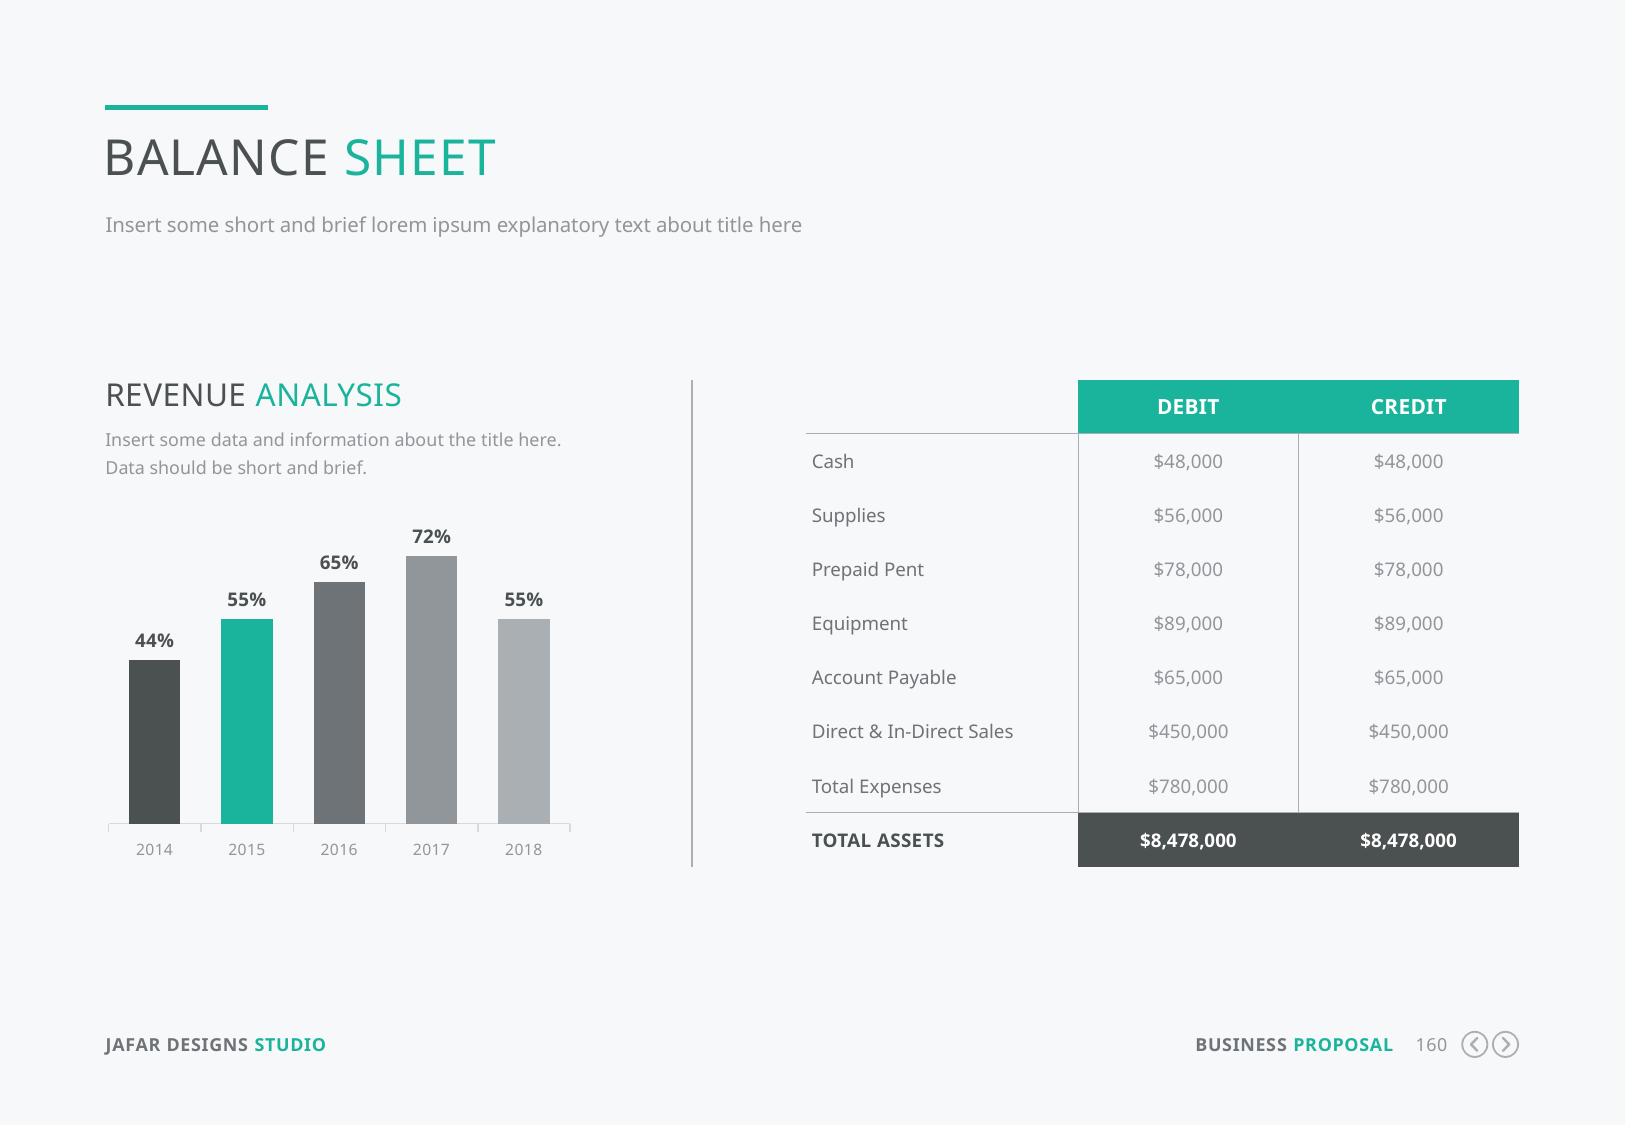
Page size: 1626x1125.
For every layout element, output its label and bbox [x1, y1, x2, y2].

list [103, 125, 1518, 188]
list [105, 209, 1519, 241]
table_cell [806, 813, 1519, 867]
chart [99, 518, 580, 868]
table_cell [1079, 434, 1298, 812]
table_cell [1299, 434, 1519, 812]
table_cell [806, 434, 1078, 812]
text_box [105, 374, 585, 480]
table_header [806, 380, 1519, 433]
